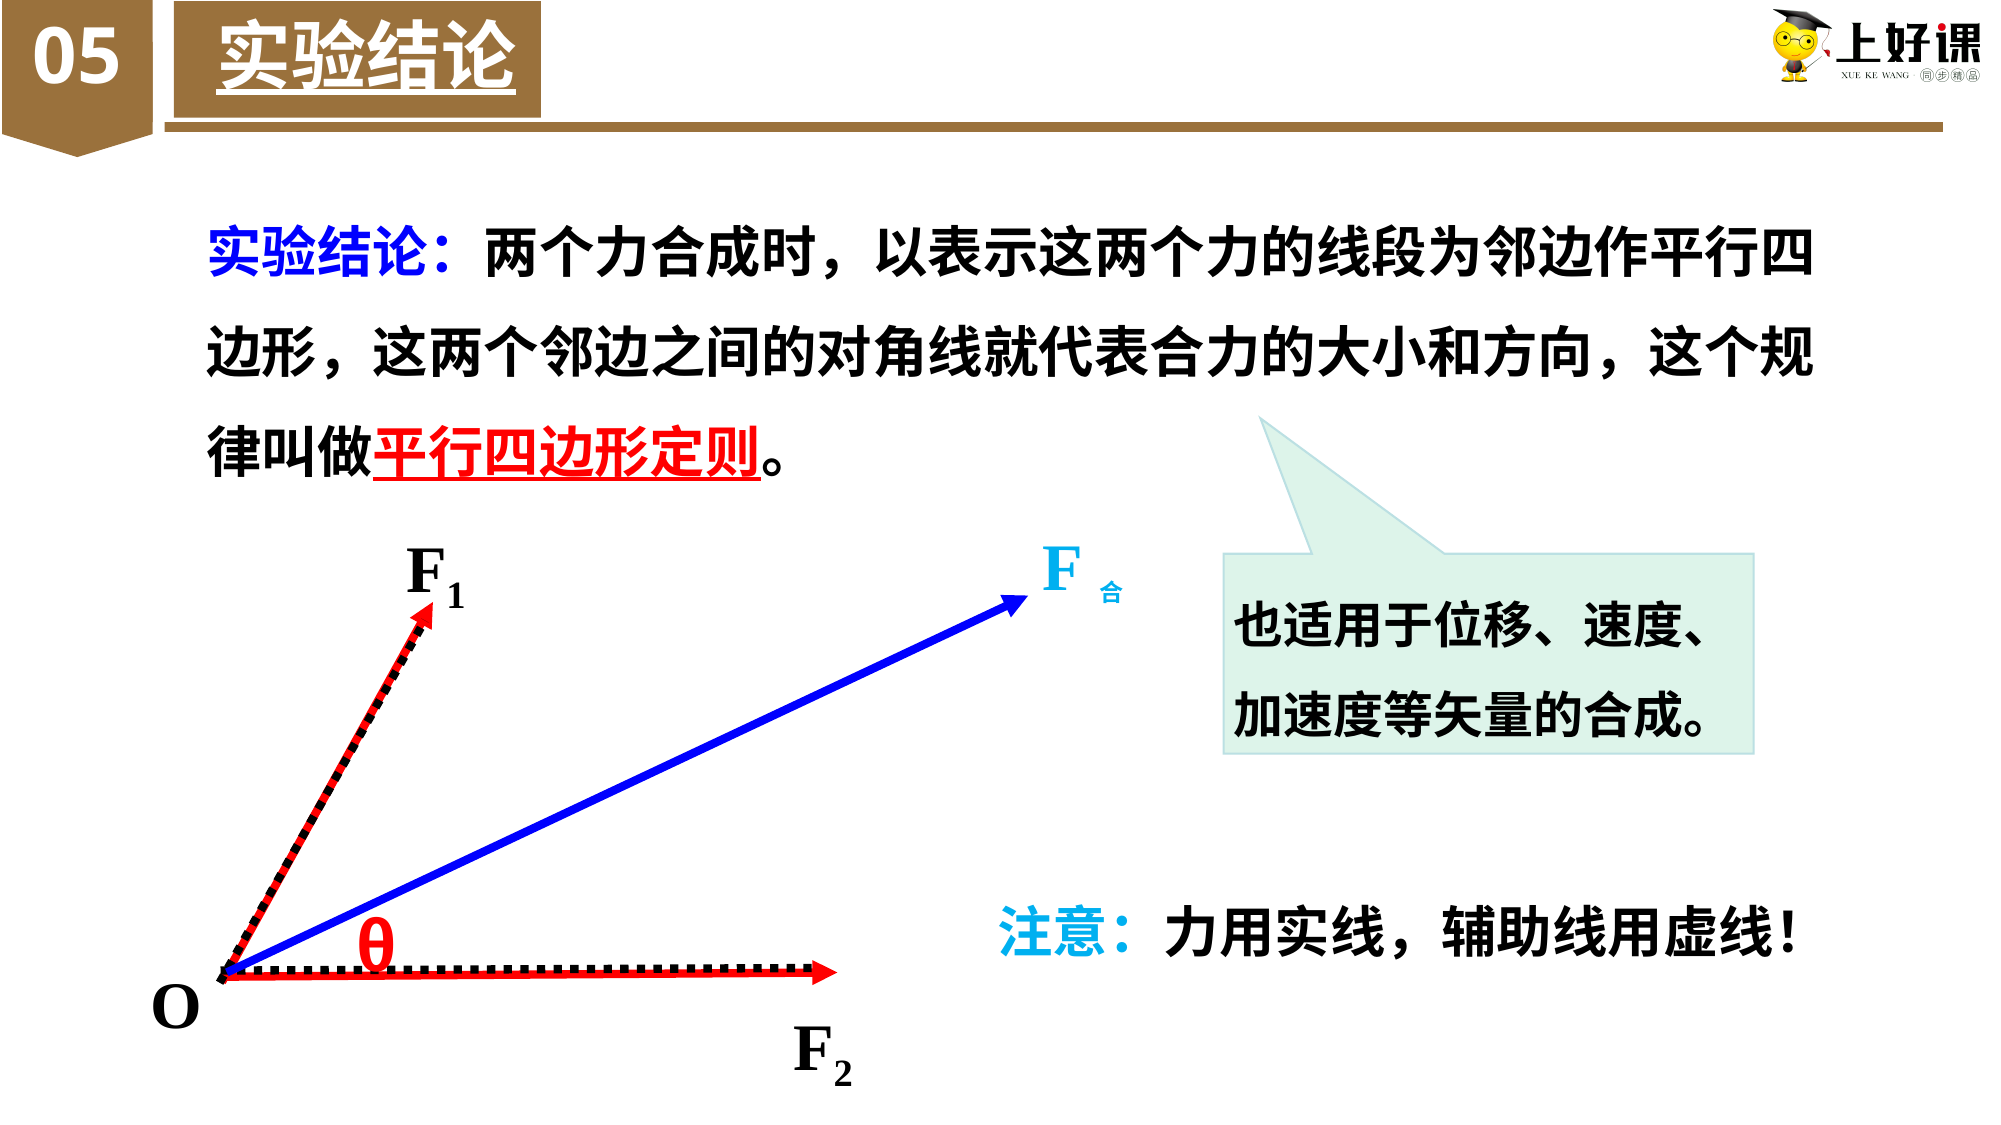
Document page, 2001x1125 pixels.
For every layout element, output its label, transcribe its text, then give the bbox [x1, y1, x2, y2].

picture [1773, 9, 1980, 82]
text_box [191, 829, 903, 1092]
text_box 实验结论：两个力合成时，以表示这两个力的线段为邻边作平行四边形，这两个邻边之间的对角线就代表合力的大小和方向，这个规律叫做平行四边形定则。 [191, 176, 1836, 491]
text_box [226, 595, 1029, 973]
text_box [219, 620, 425, 983]
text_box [125, 518, 536, 1050]
text_box 也适用于位移、速度、加速度等矢量的合成。 [1223, 418, 1754, 754]
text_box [173, 1, 559, 118]
text_box 注意：力用实线，辅助线用虚线！ [1029, 856, 1861, 971]
text_box [2, 123, 153, 158]
text_box 05 [2, 0, 153, 123]
text_box F合 [1028, 516, 1141, 614]
